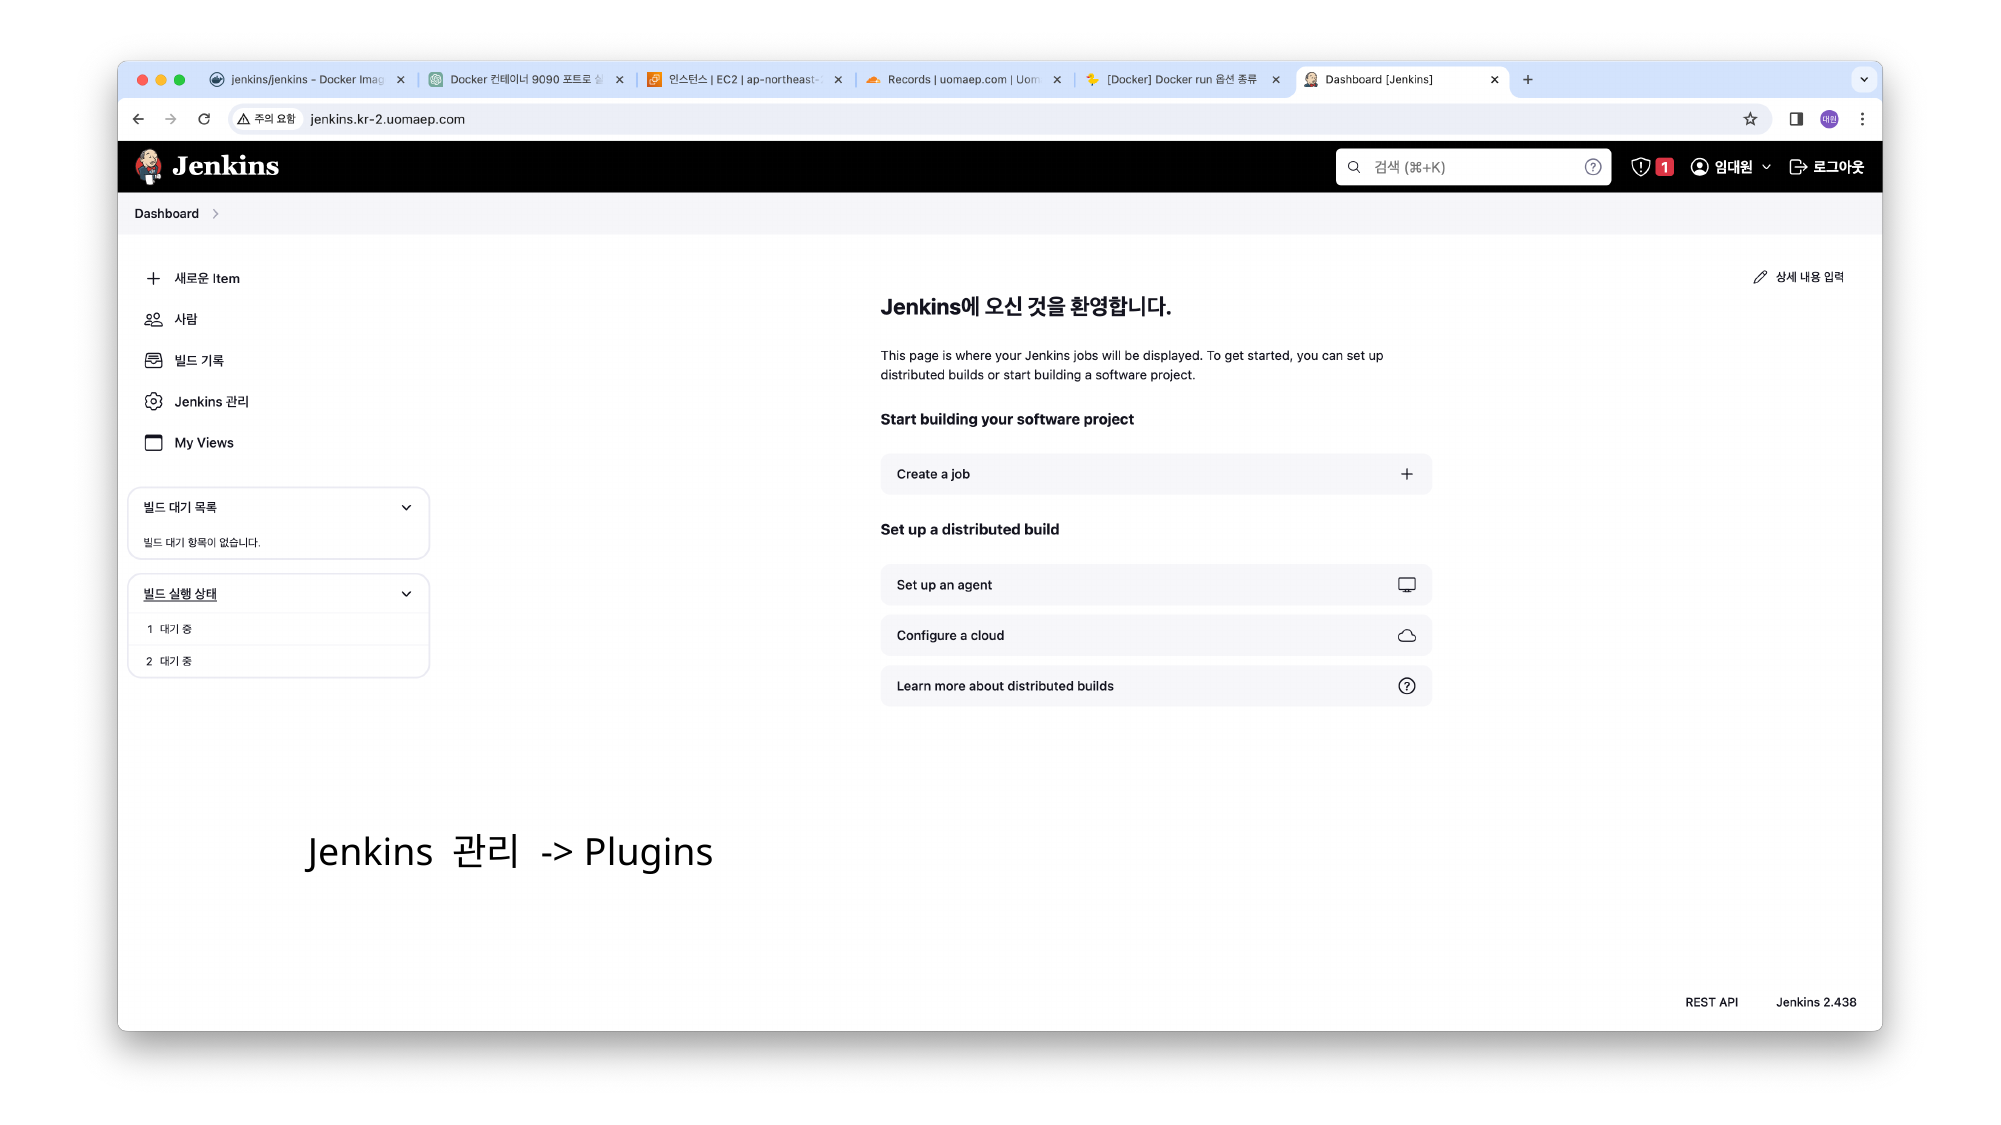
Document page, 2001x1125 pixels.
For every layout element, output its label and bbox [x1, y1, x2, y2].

picture [66, 26, 1934, 1099]
